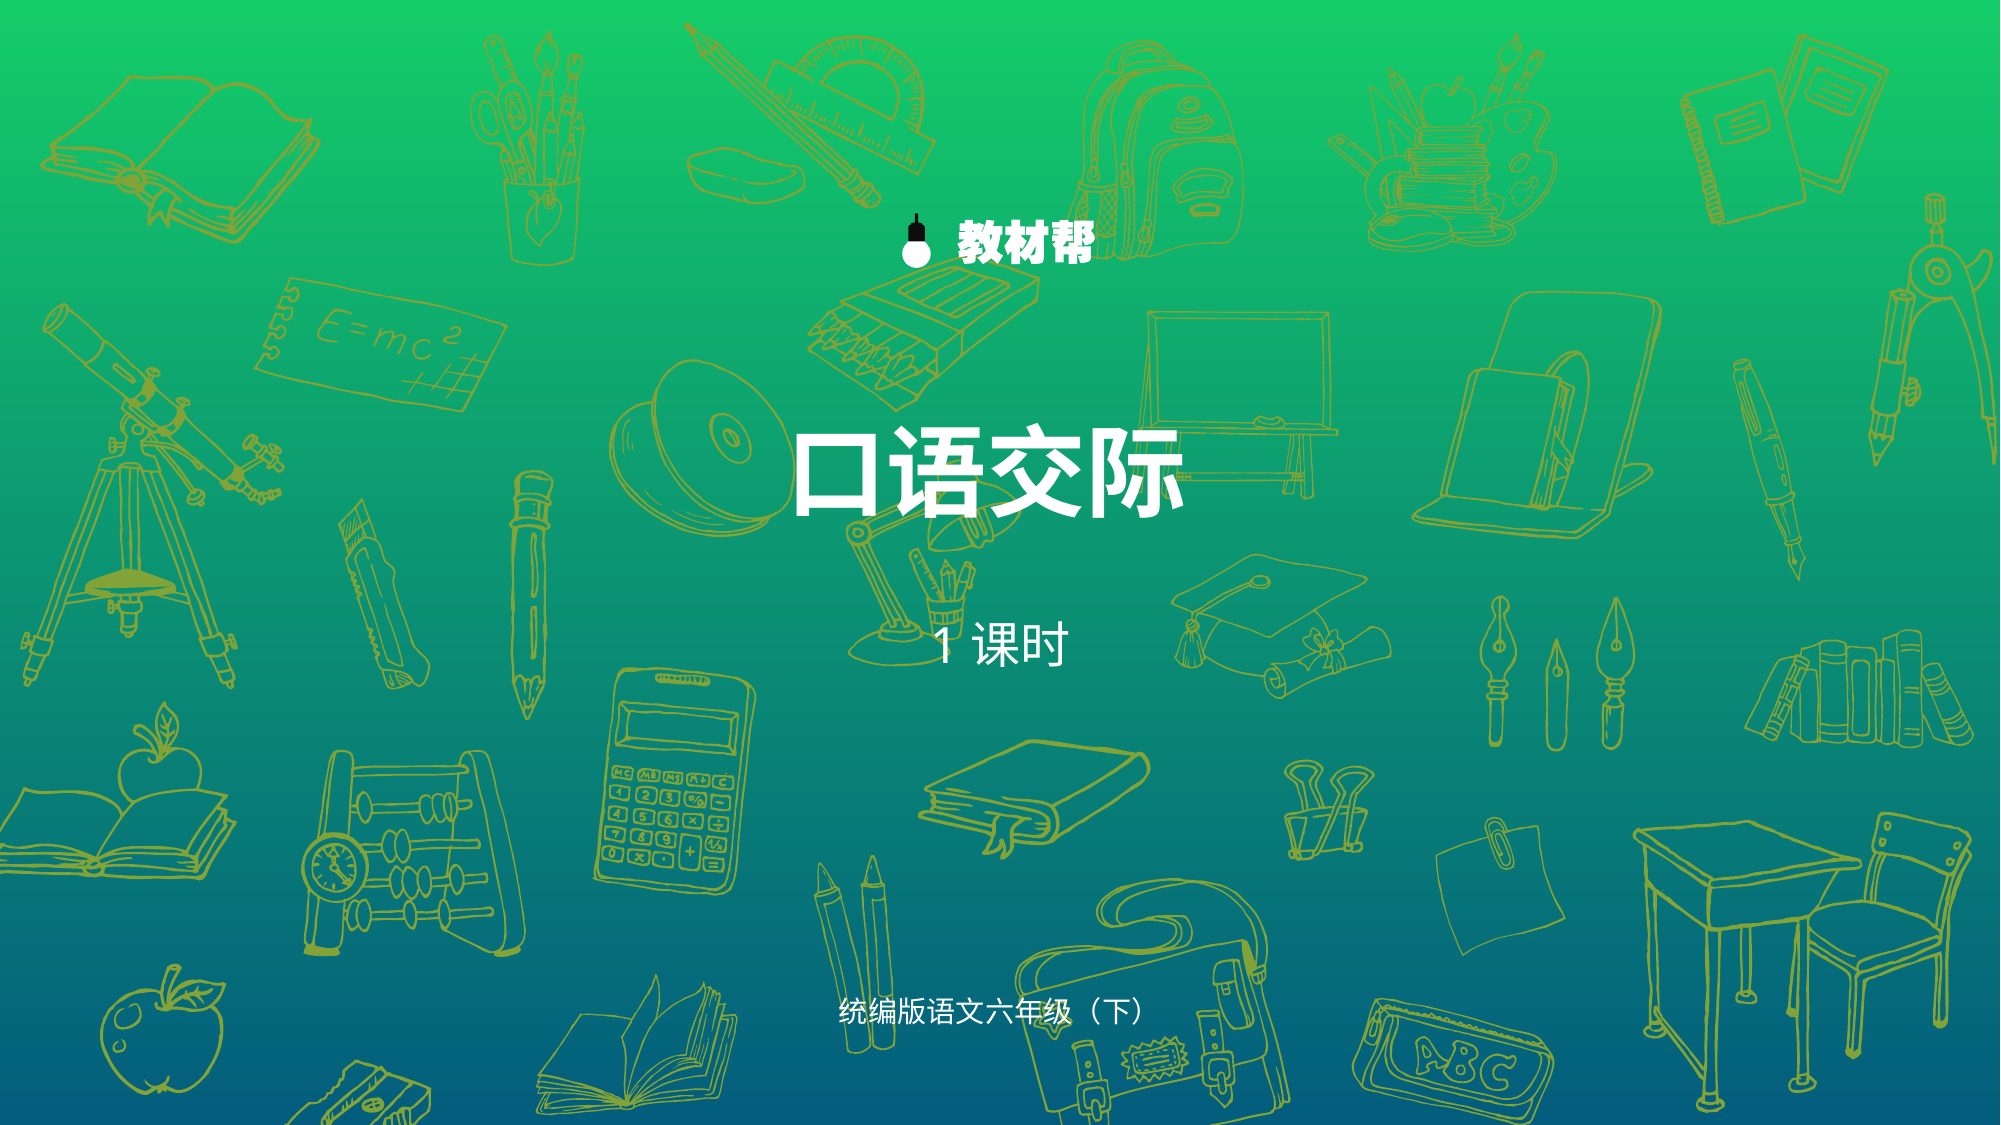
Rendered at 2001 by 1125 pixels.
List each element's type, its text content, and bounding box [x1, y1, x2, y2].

text_box 1课时 [915, 605, 1085, 681]
text_box 口语交际 [499, 401, 1473, 537]
text_box 统编版语文六年级（下） [824, 986, 1176, 1037]
